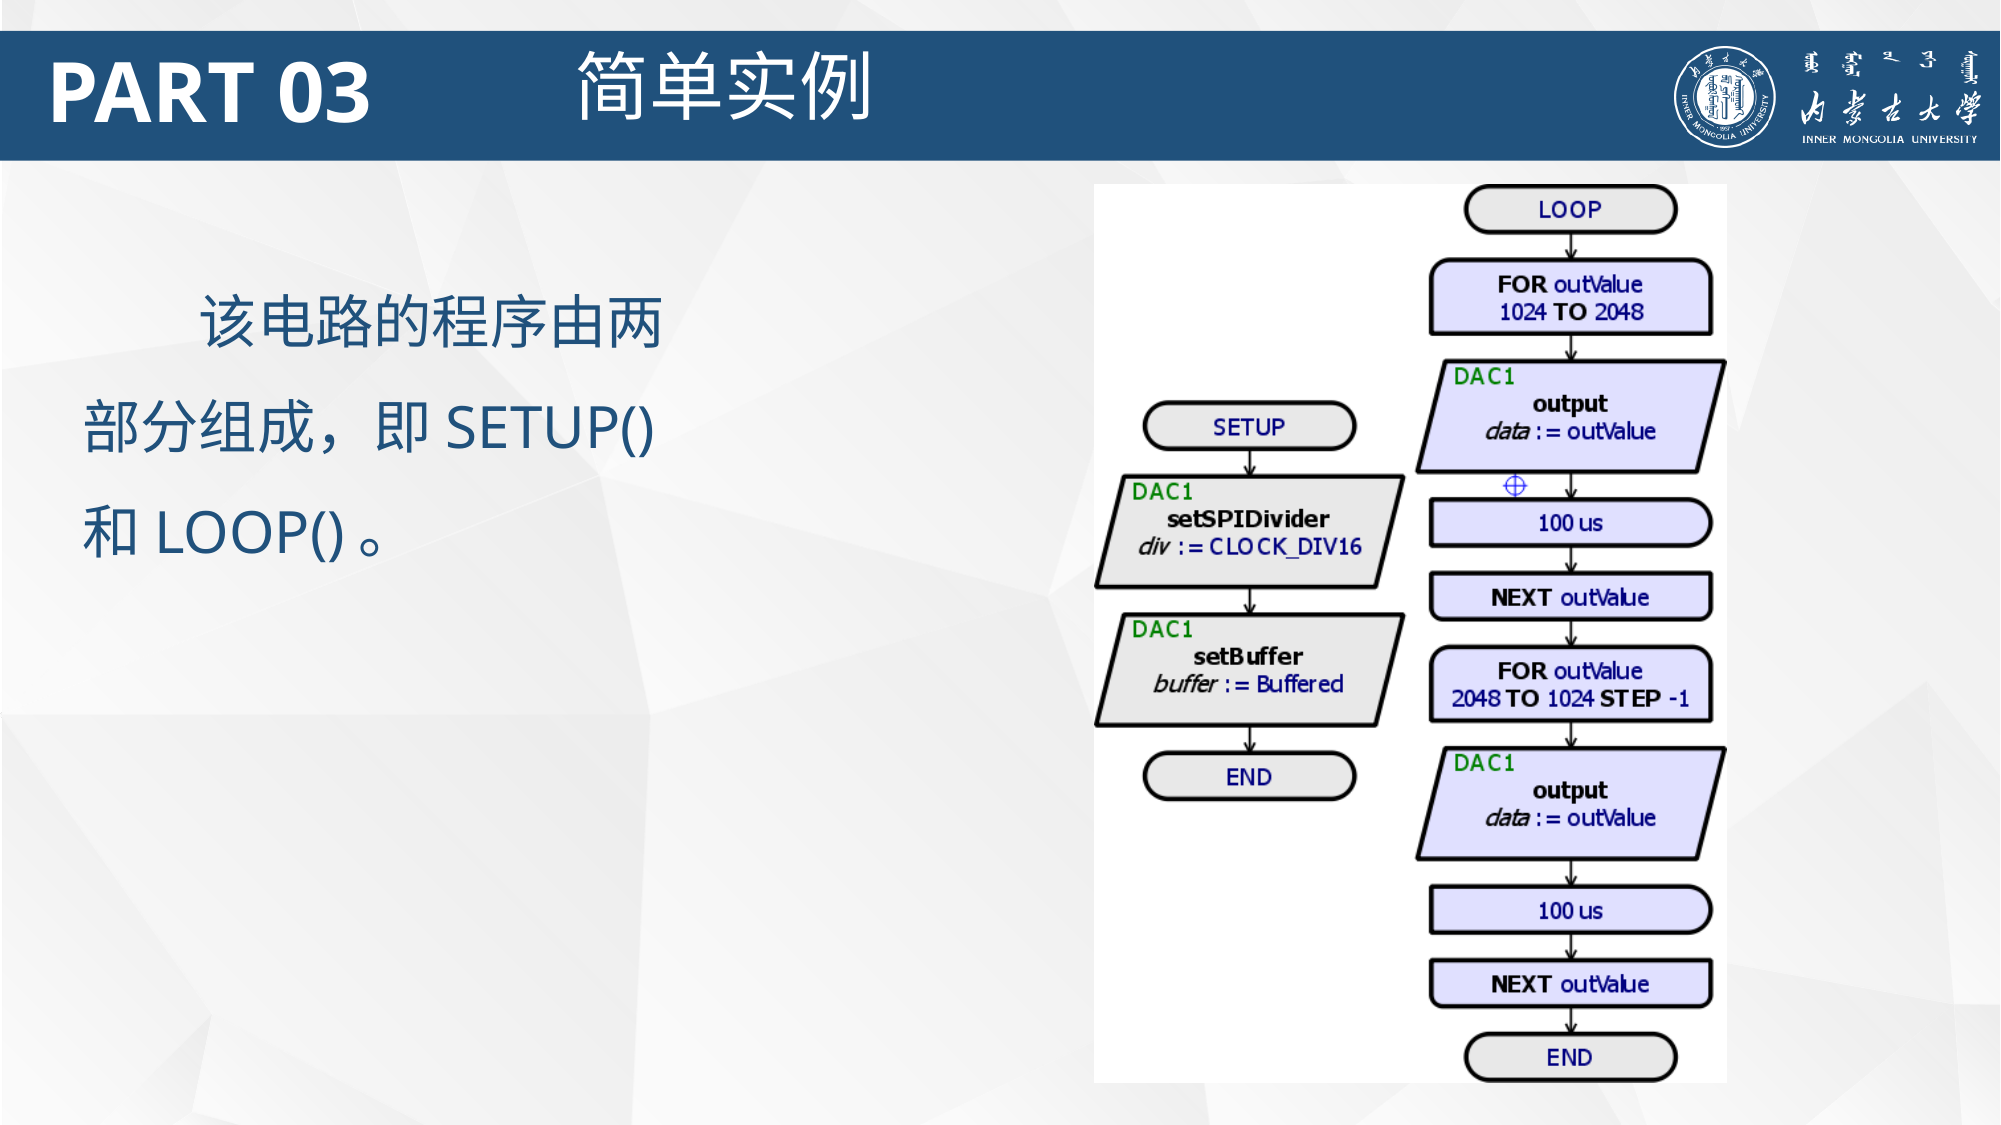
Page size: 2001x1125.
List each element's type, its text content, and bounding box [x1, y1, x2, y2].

picture [1673, 46, 1986, 150]
picture [0, 0, 2001, 1125]
list 简单实例 [559, 42, 1485, 158]
text_box 该电路的程序由两部分组成，即SETUP()和LOOP()。 [67, 243, 717, 573]
list PART 03 [32, 42, 481, 148]
